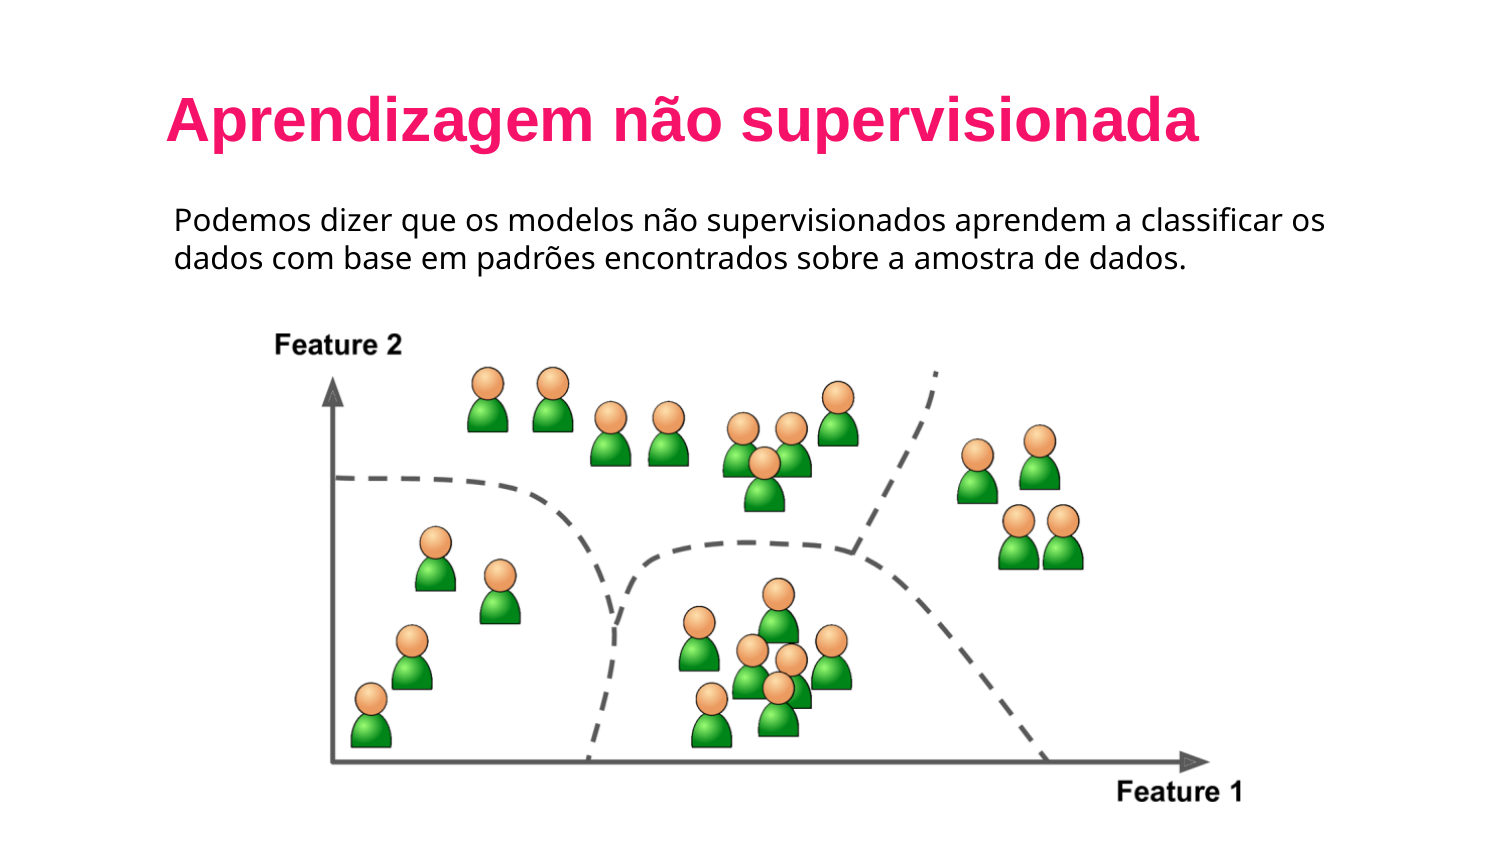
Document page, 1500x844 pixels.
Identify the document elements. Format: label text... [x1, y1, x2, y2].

picture [185, 283, 1327, 821]
text_box Aprendizagem não supervisionada [149, 71, 1228, 162]
text_box Podemos dizer que os modelos não supervisionados aprendem a classificar os dados com base em padrões encontrados sobre a amostra de dados. [173, 193, 1342, 283]
